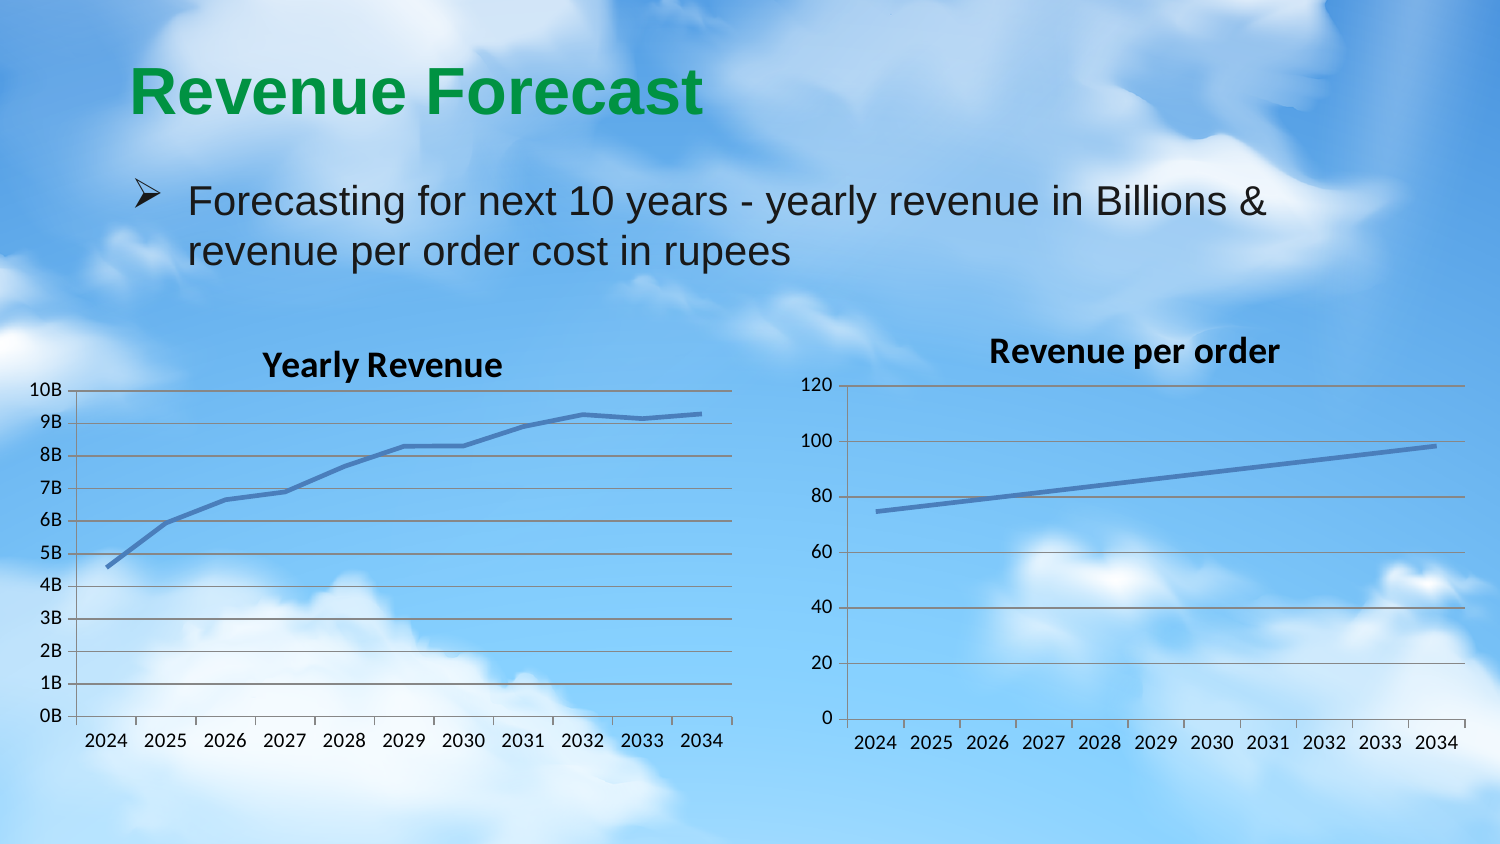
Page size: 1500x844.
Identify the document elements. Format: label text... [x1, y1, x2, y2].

title Revenue Forecast [114, 32, 1380, 151]
chart [20, 320, 745, 794]
subtitle Forecasting for next 10 years - yearly revenue in Billions & revenue per order cost in rupees [116, 158, 1361, 307]
picture [0, 0, 1500, 844]
chart [782, 306, 1488, 780]
